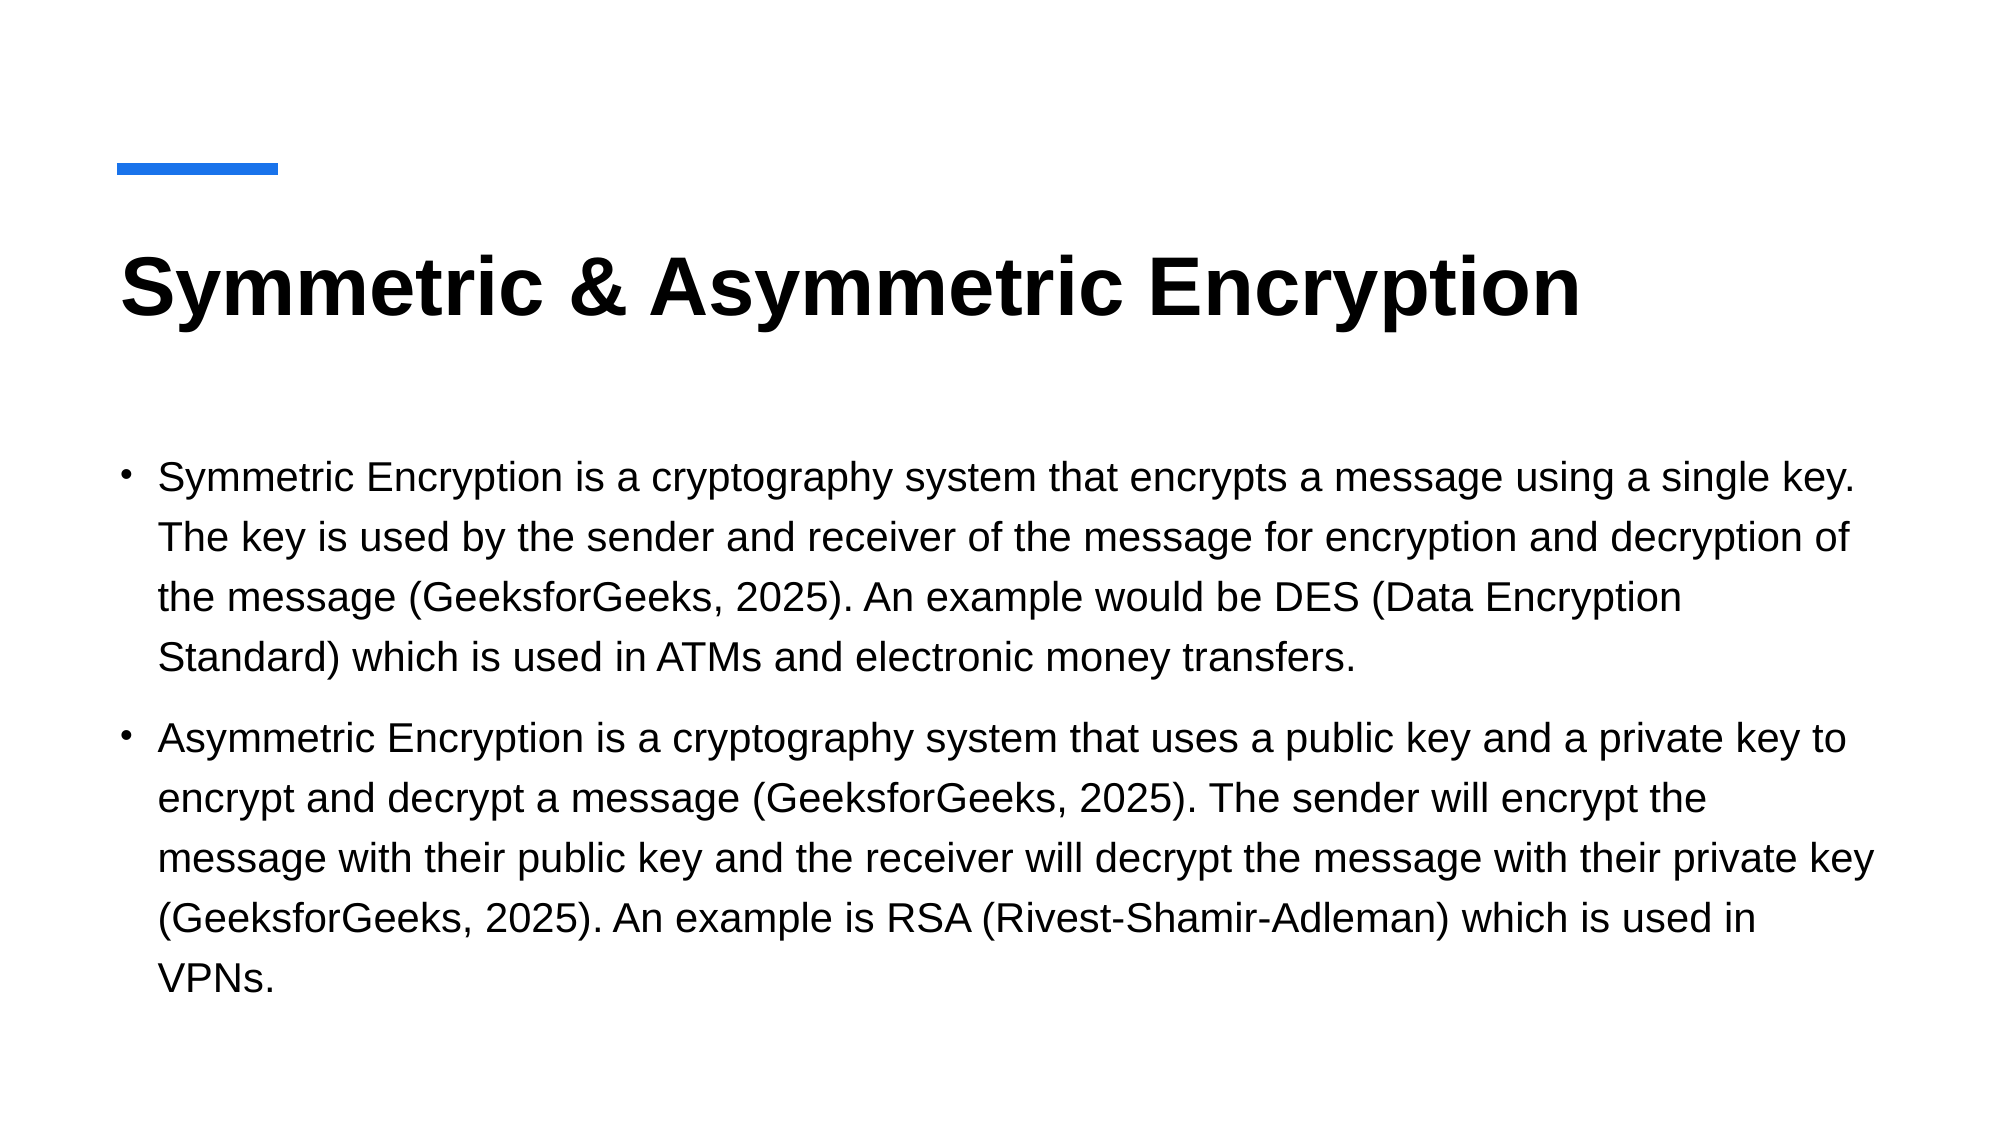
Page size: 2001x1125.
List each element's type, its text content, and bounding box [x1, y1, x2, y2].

title Symmetric & Asymmetric Encryption [105, 224, 1892, 405]
list Symmetric Encryption is a cryptography system that encrypts a message using a single key. The key is used by the sender and receiver of the message for encryption and decryption of the message (GeeksforGeeks, 2025). An example would be DES (Data Encryption Standard) which is used in ATMs and electronic money transfers. Asymmetric Encryption is a cryptography system that uses a public key and a private key to encrypt and decrypt a message (GeeksforGeeks, 2025). The sender will encrypt the message with their public key and the receiver will decrypt the message with their private key (GeeksforGeeks, 2025). An example is RSA (Rivest-Shamir-Adleman) which is used in VPNs. [105, 431, 1892, 1017]
